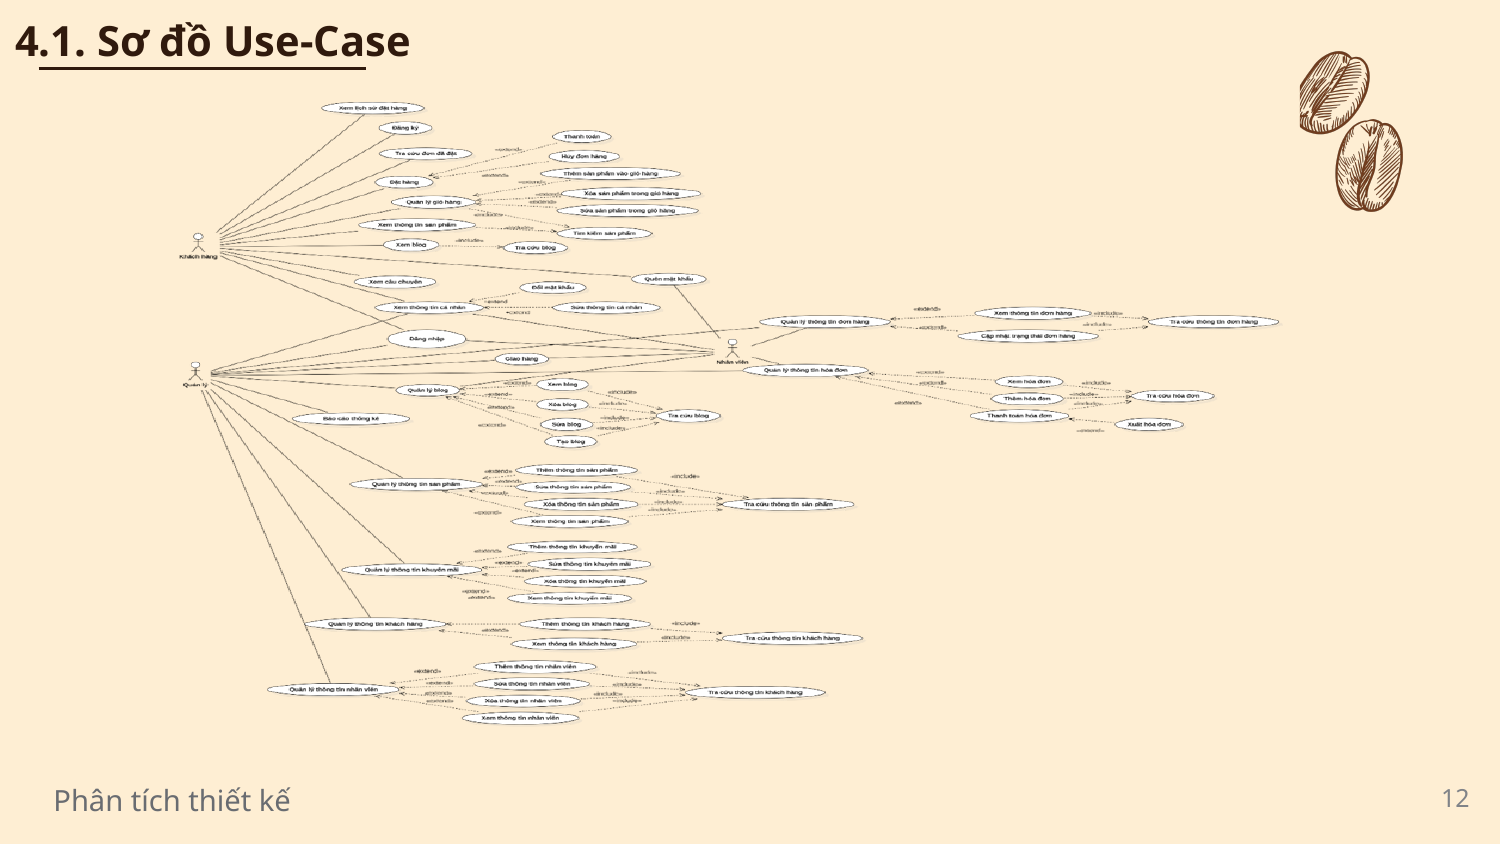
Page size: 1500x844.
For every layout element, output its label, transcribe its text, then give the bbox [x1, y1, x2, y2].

text_box Phân tích thiết kế [38, 797, 792, 825]
title 4.1. Sơ đồ Use-Case [0, 0, 1266, 94]
text_box 12 [1426, 795, 1500, 820]
picture [0, 44, 1500, 789]
